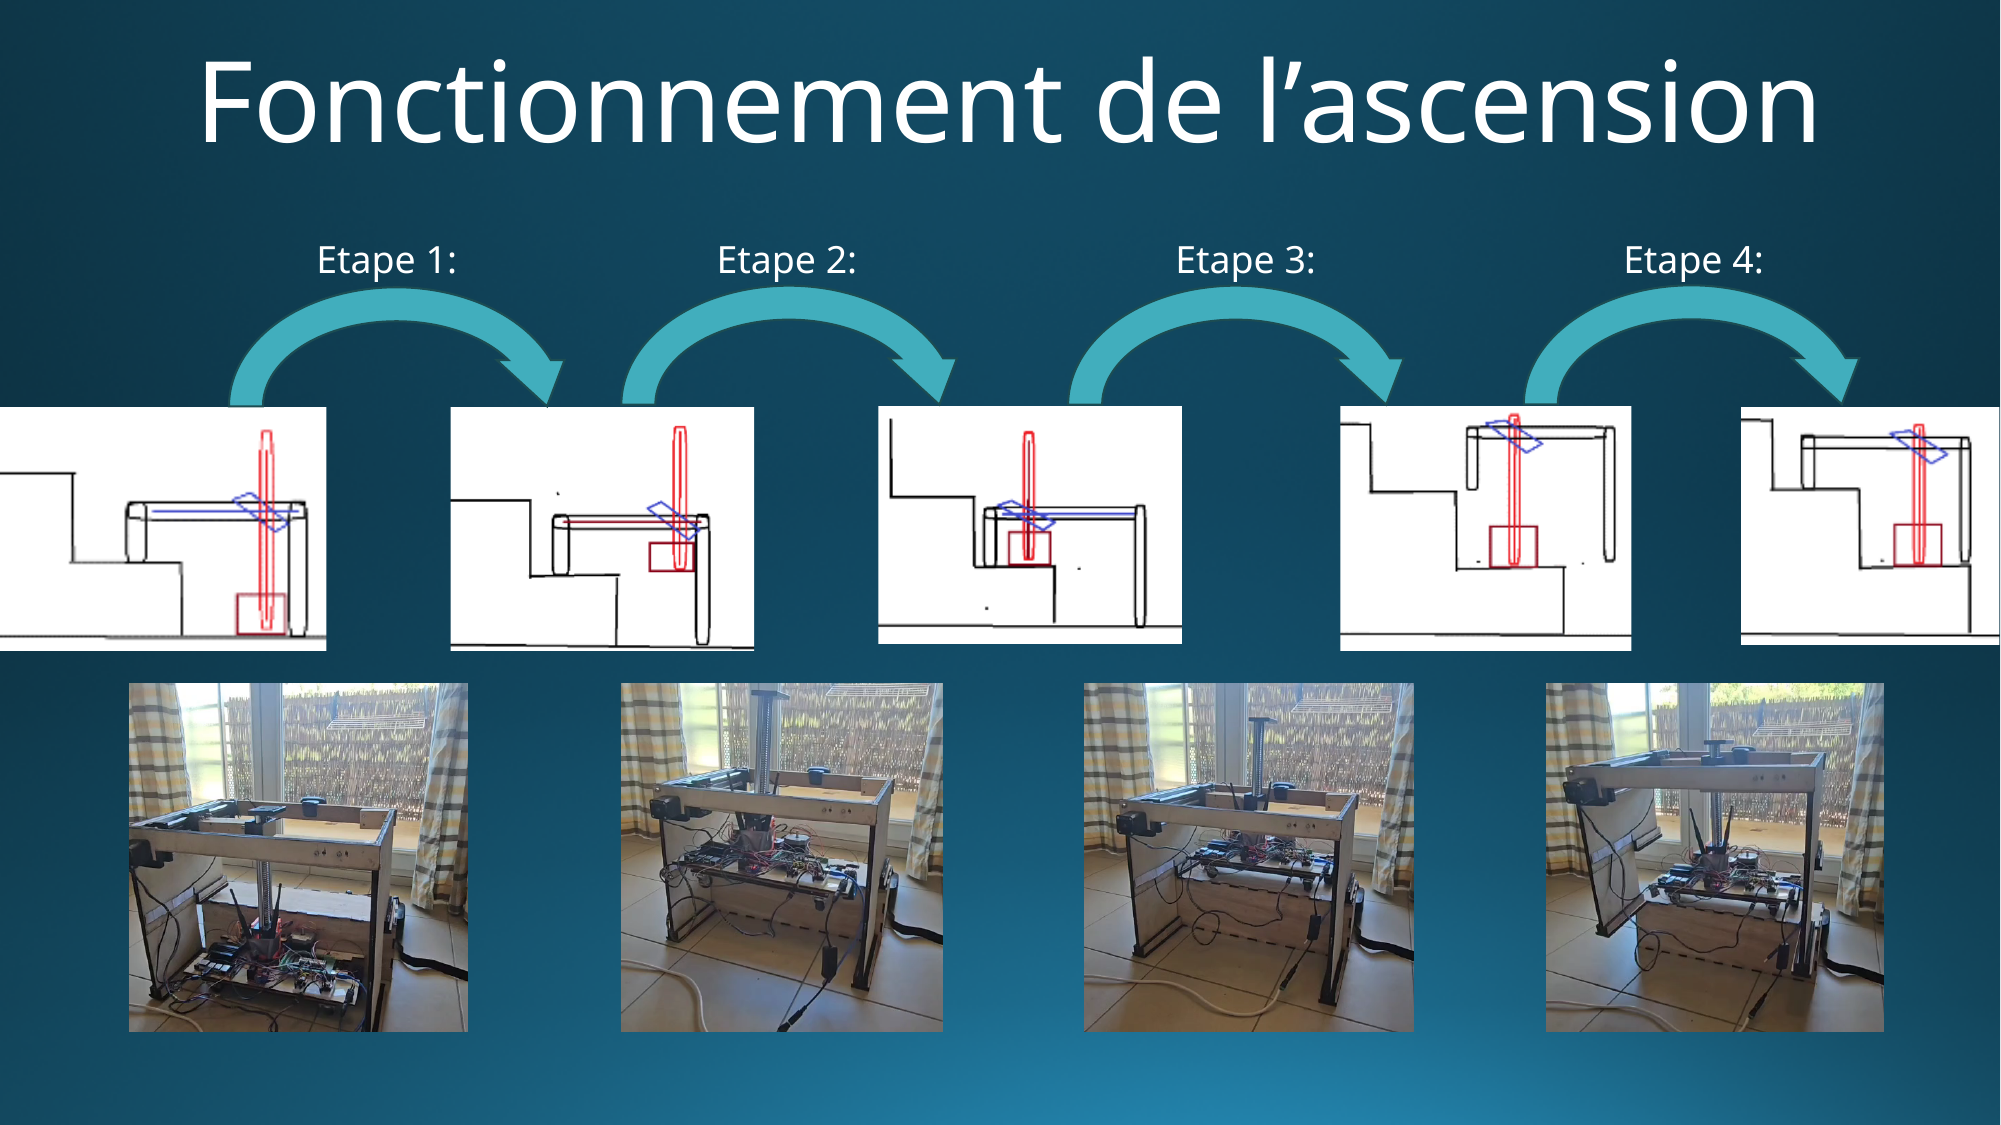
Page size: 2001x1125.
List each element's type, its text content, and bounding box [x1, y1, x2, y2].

text_box [227, 286, 567, 407]
text_box Etape 1: [301, 228, 472, 289]
text_box Etape 4: [1608, 228, 1779, 289]
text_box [620, 682, 943, 1033]
text_box [1067, 284, 1406, 406]
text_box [1084, 682, 1415, 1033]
text_box [1522, 284, 1861, 407]
picture [0, 0, 2001, 1125]
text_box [1545, 682, 1885, 1033]
title Fonctionnement de l’ascension [180, 0, 1906, 215]
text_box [128, 682, 469, 1033]
text_box Etape 3: [1160, 228, 1331, 289]
text_box Etape 2: [701, 228, 873, 289]
text_box [620, 284, 959, 406]
